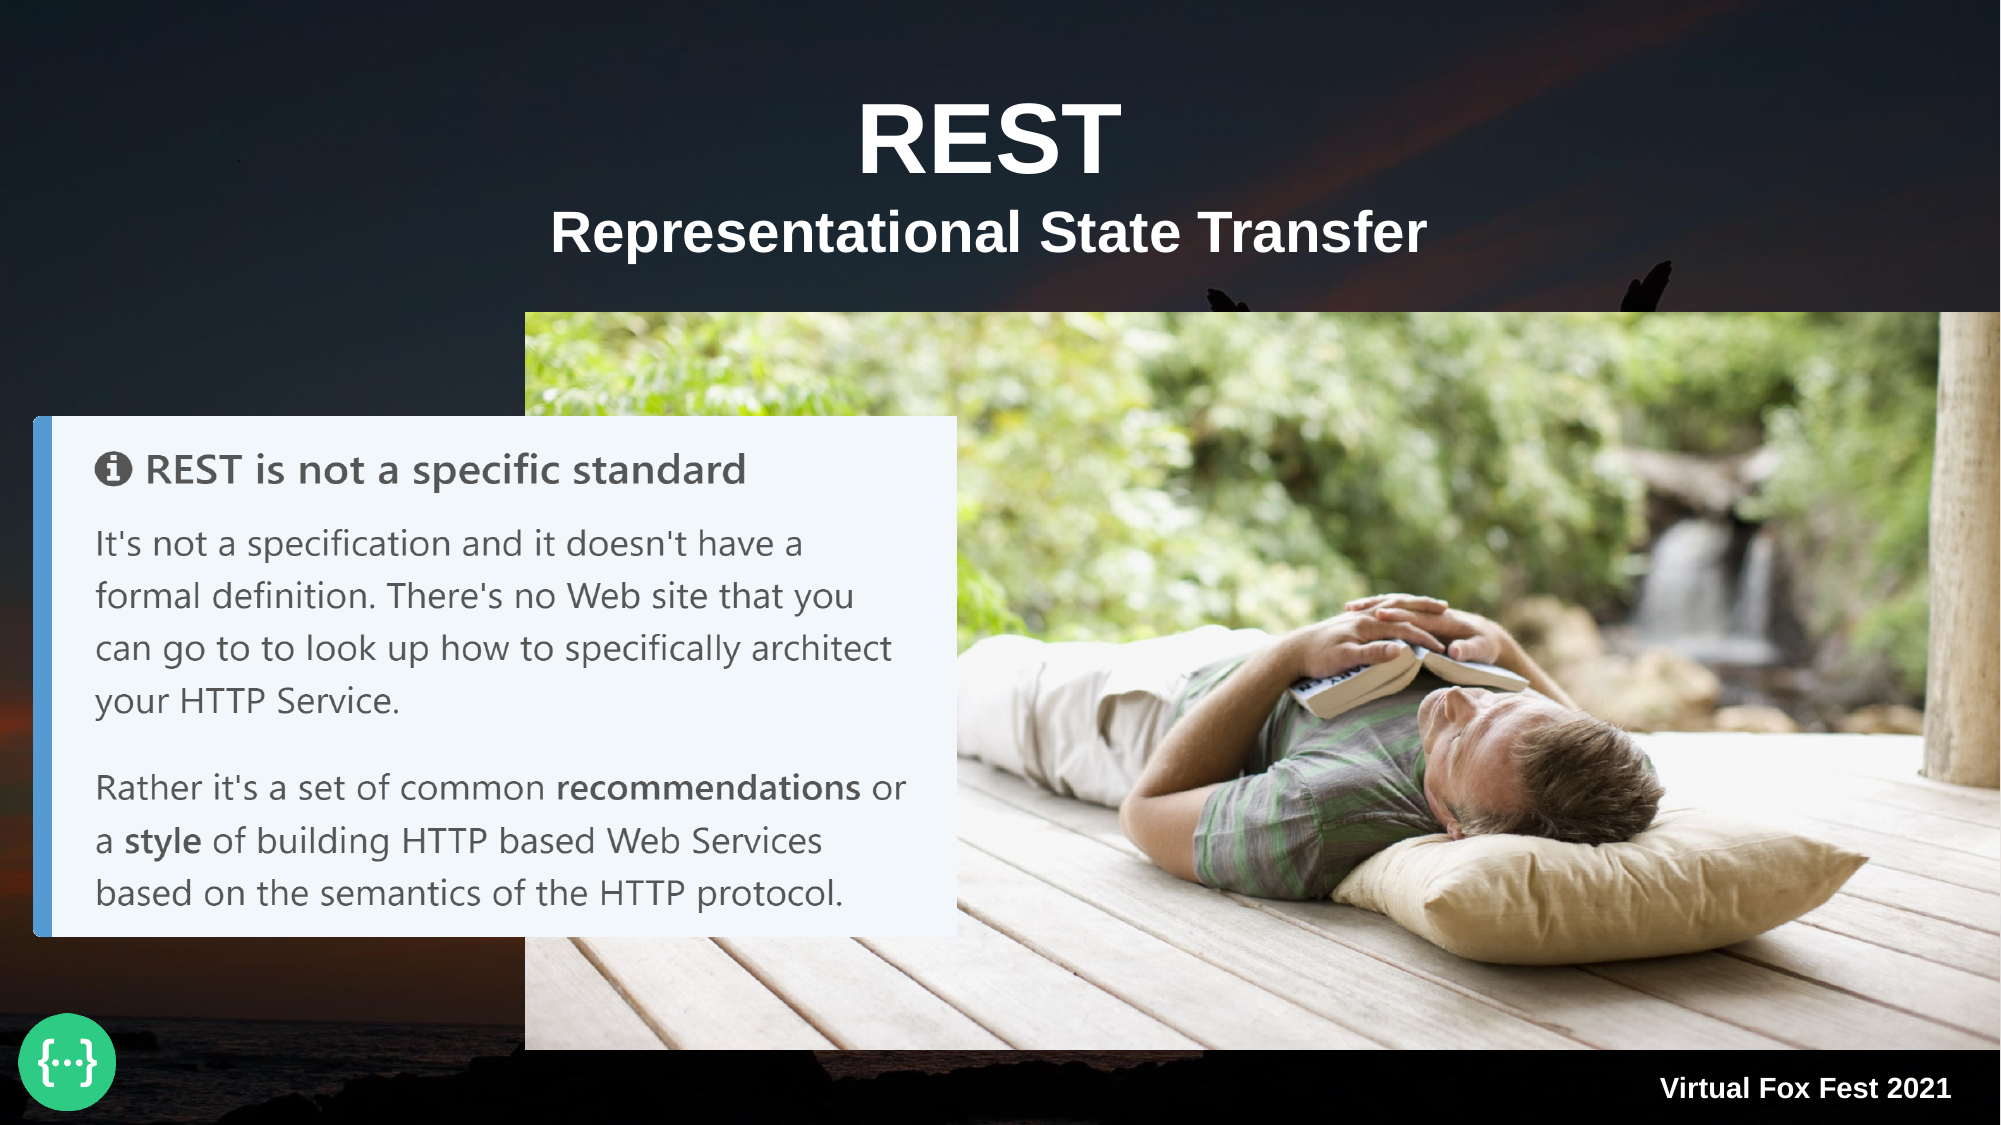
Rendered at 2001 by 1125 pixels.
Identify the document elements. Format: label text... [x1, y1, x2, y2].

list 2000 [491, 959, 1488, 1063]
picture [0, 0, 2001, 1125]
text_box REST Representational State Transfer [464, 66, 1515, 272]
